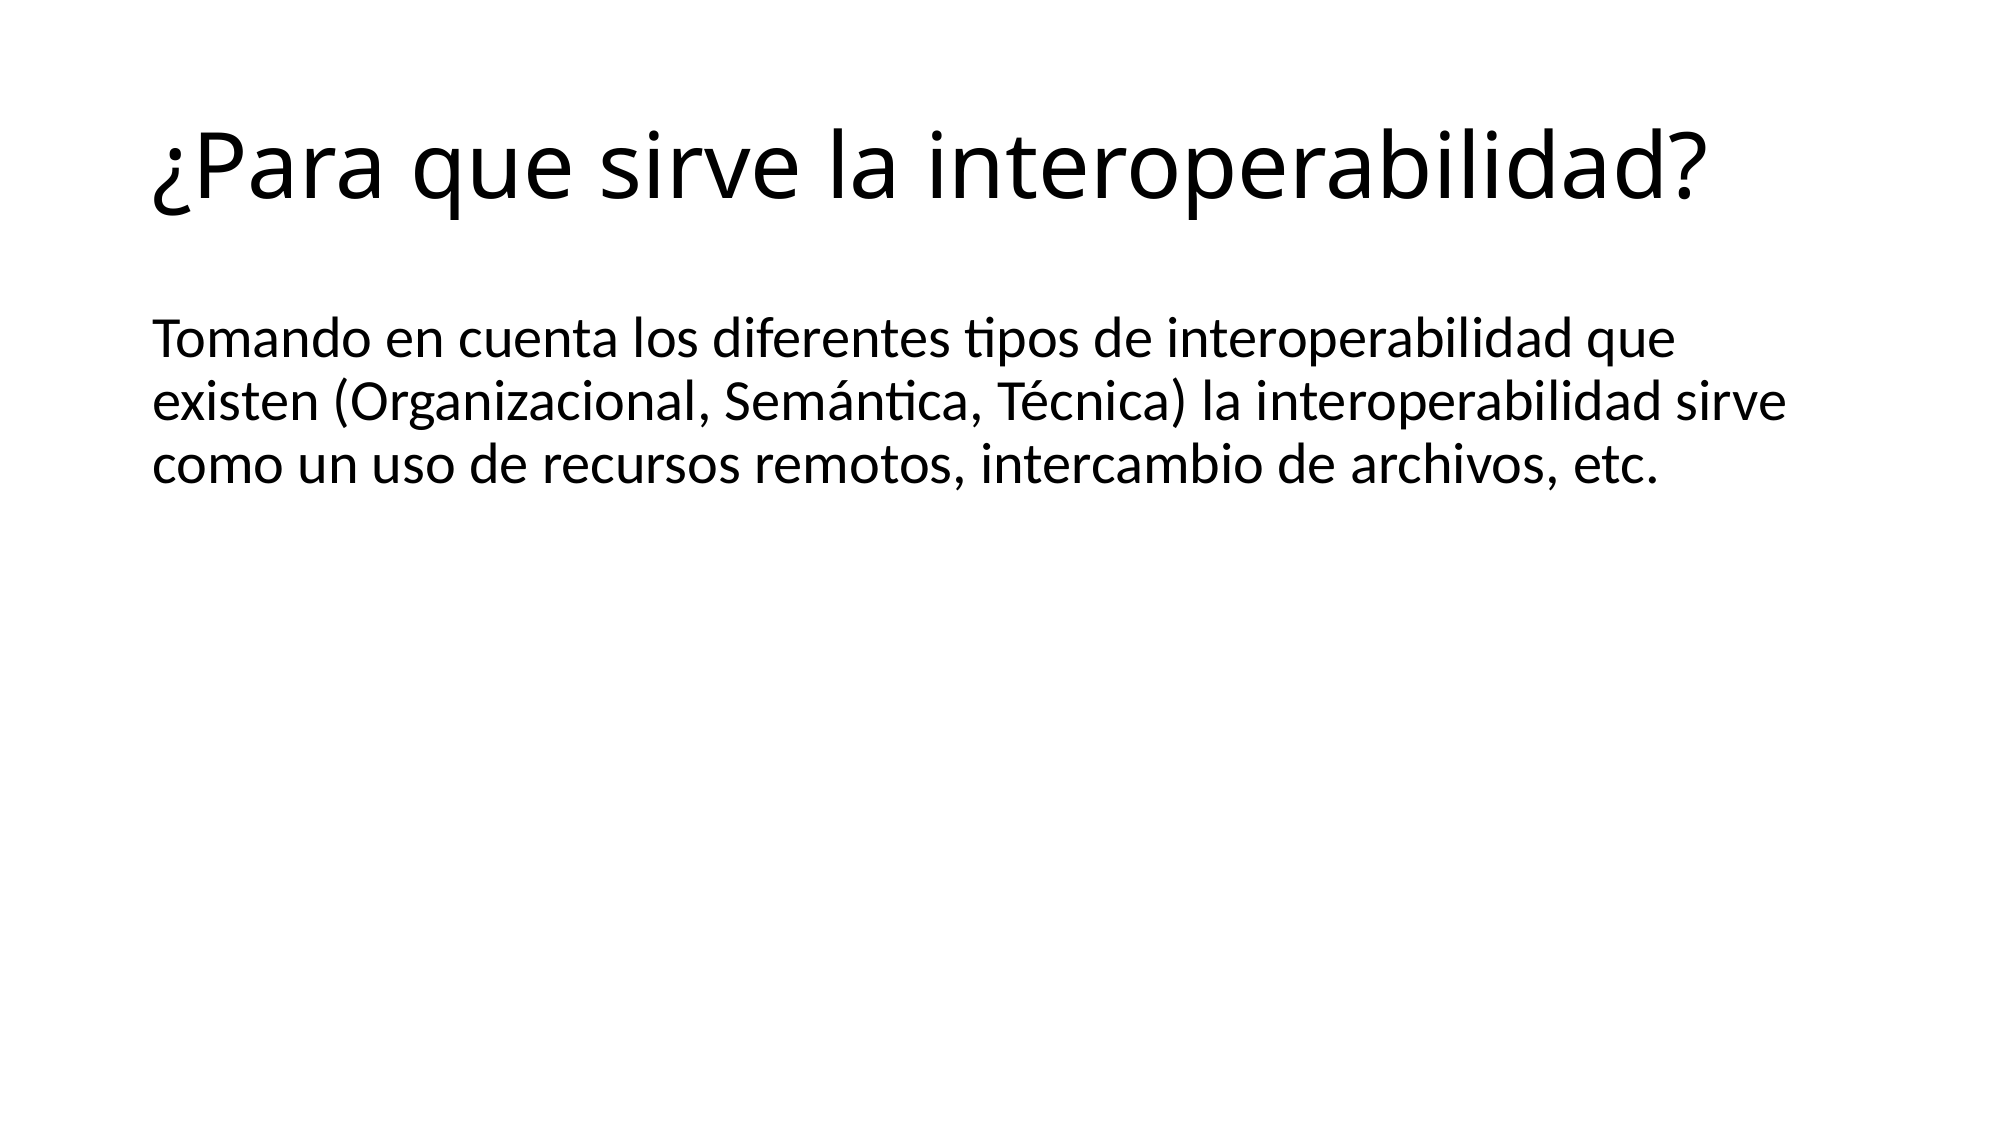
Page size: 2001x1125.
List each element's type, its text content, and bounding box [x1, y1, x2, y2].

list Tomando en cuenta los diferentes tipos de interoperabilidad que existen (Organizacional, Semántica, Técnica) la interoperabilidad sirve como un uso de recursos remotos, intercambio de archivos, etc. [137, 299, 1863, 1014]
title ¿Para que sirve la interoperabilidad? [137, 59, 1863, 278]
